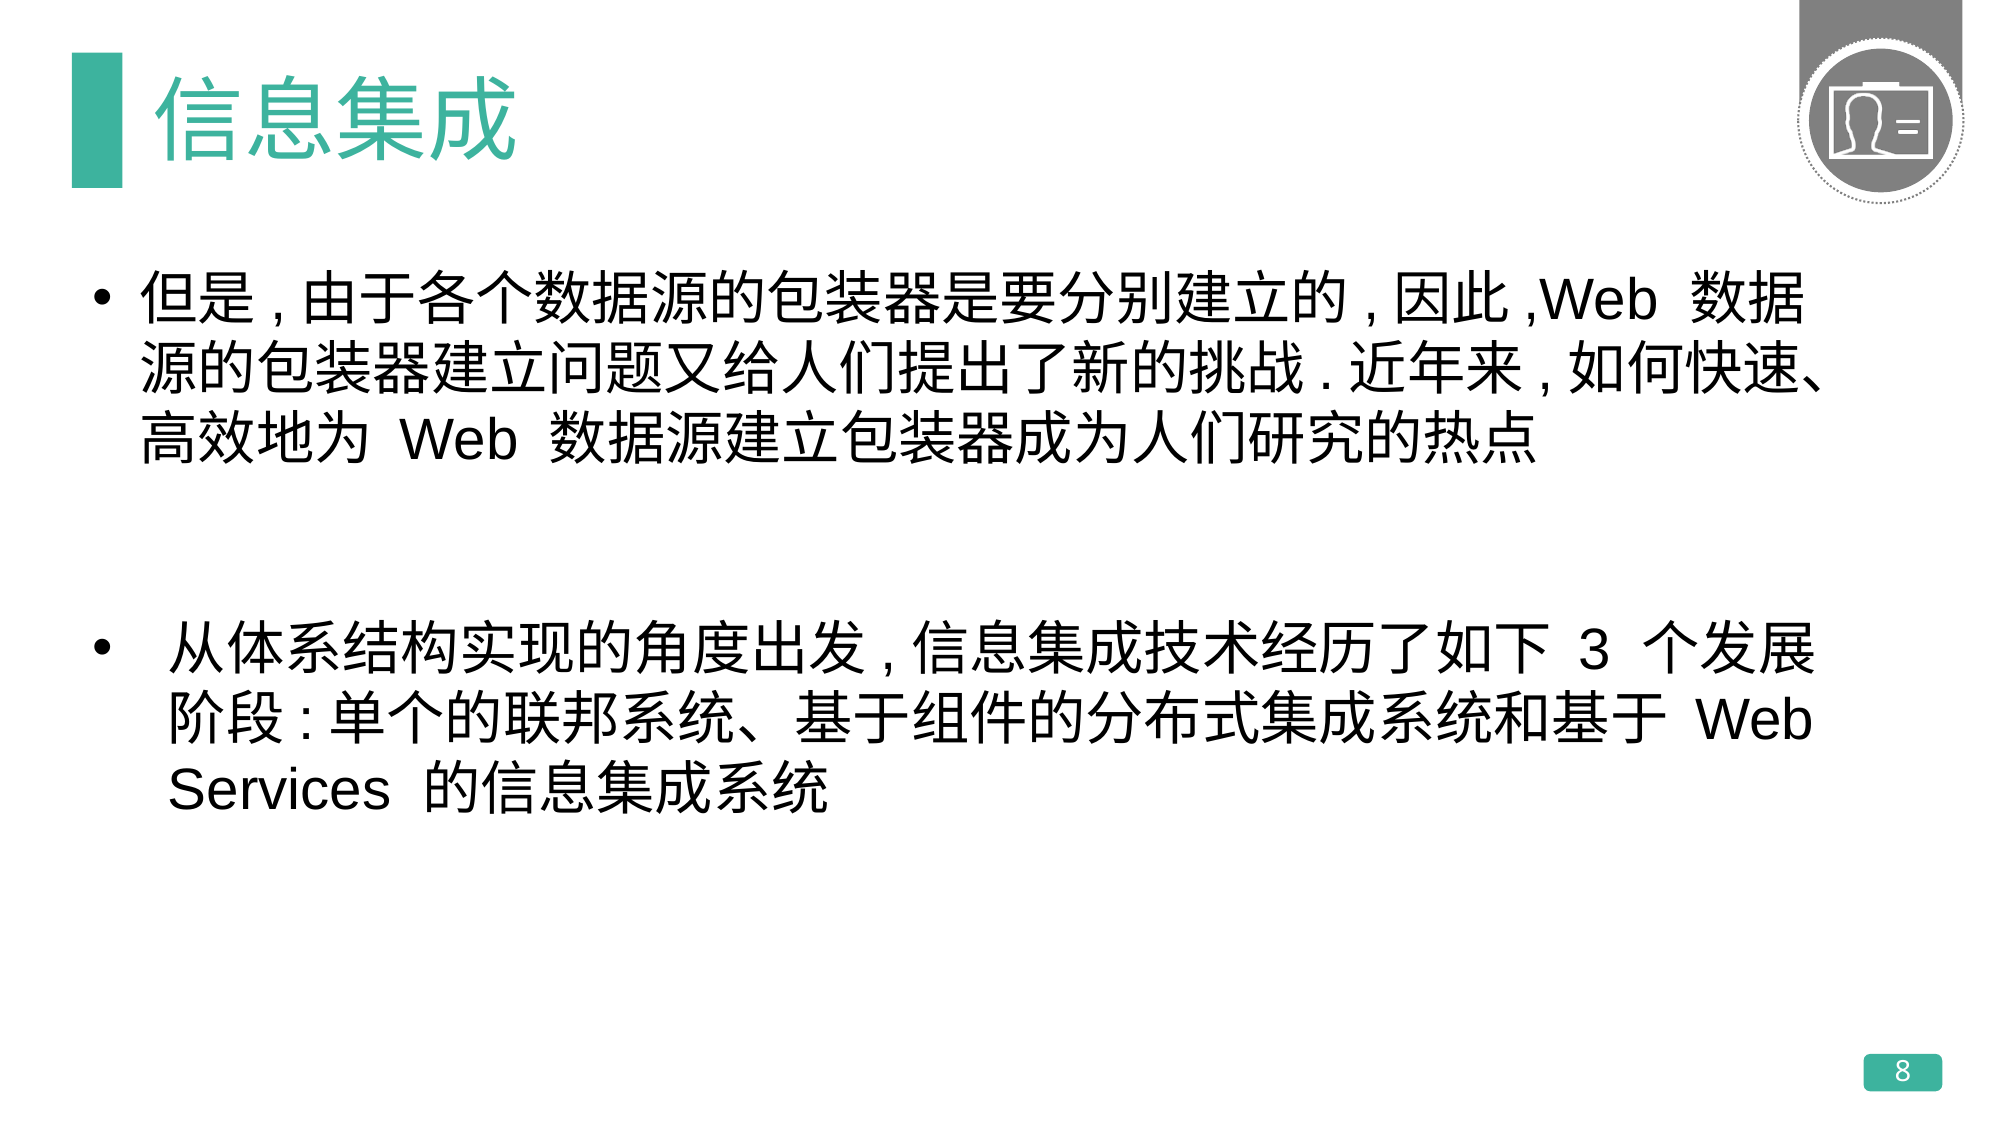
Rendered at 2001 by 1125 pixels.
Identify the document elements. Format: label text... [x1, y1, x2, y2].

picture [1863, 82, 1933, 159]
title 信息集成 [137, 59, 1863, 188]
text_box 但是,由于各个数据源的包装器是要分别建立的,因此,Web 数据源的包装器建立问题又给人们提出了新的挑战.近年来,如何快速、高效地为 Web 数据源建立包装器成为人们研究的热点 从体系结构实现的角度出发,信息集成技术经历了如下 3 个发展阶段:单个的联邦系统、基于组件的分布式集成系统和基于 Web Services 的信息集成系统 [78, 253, 1863, 829]
slide_number 8 [1677, 1042, 2000, 1103]
